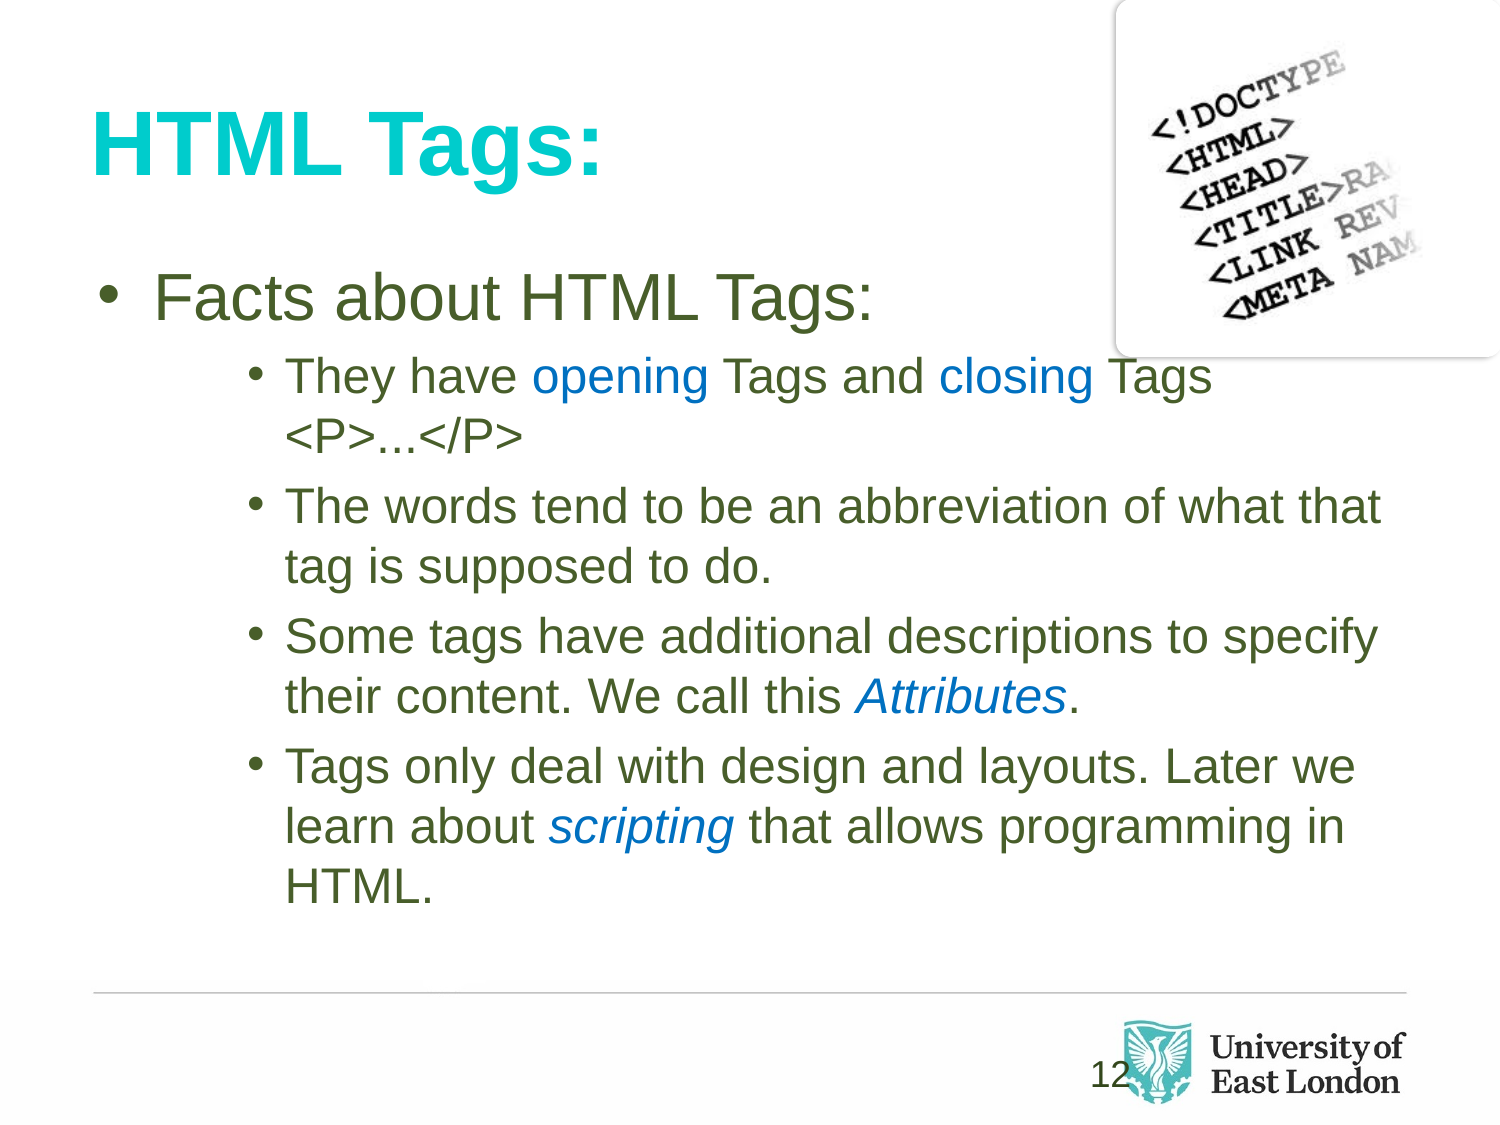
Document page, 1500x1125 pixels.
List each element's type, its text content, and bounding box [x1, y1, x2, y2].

list Facts about HTML Tags: They have opening Tags and closing Tags <P>...</P> The words tend to be an abbreviation of what that tag is supposed to do. Some tags have additional descriptions to specify their content. We call this Attributes. Tags only deal with design and layouts. Later we learn about scripting that allows programming in HTML. [82, 246, 1432, 989]
title HTML Tags: [75, 45, 1111, 233]
picture [1147, 30, 1471, 327]
text_box 12 [1074, 1042, 1425, 1103]
picture [0, 980, 1500, 1125]
